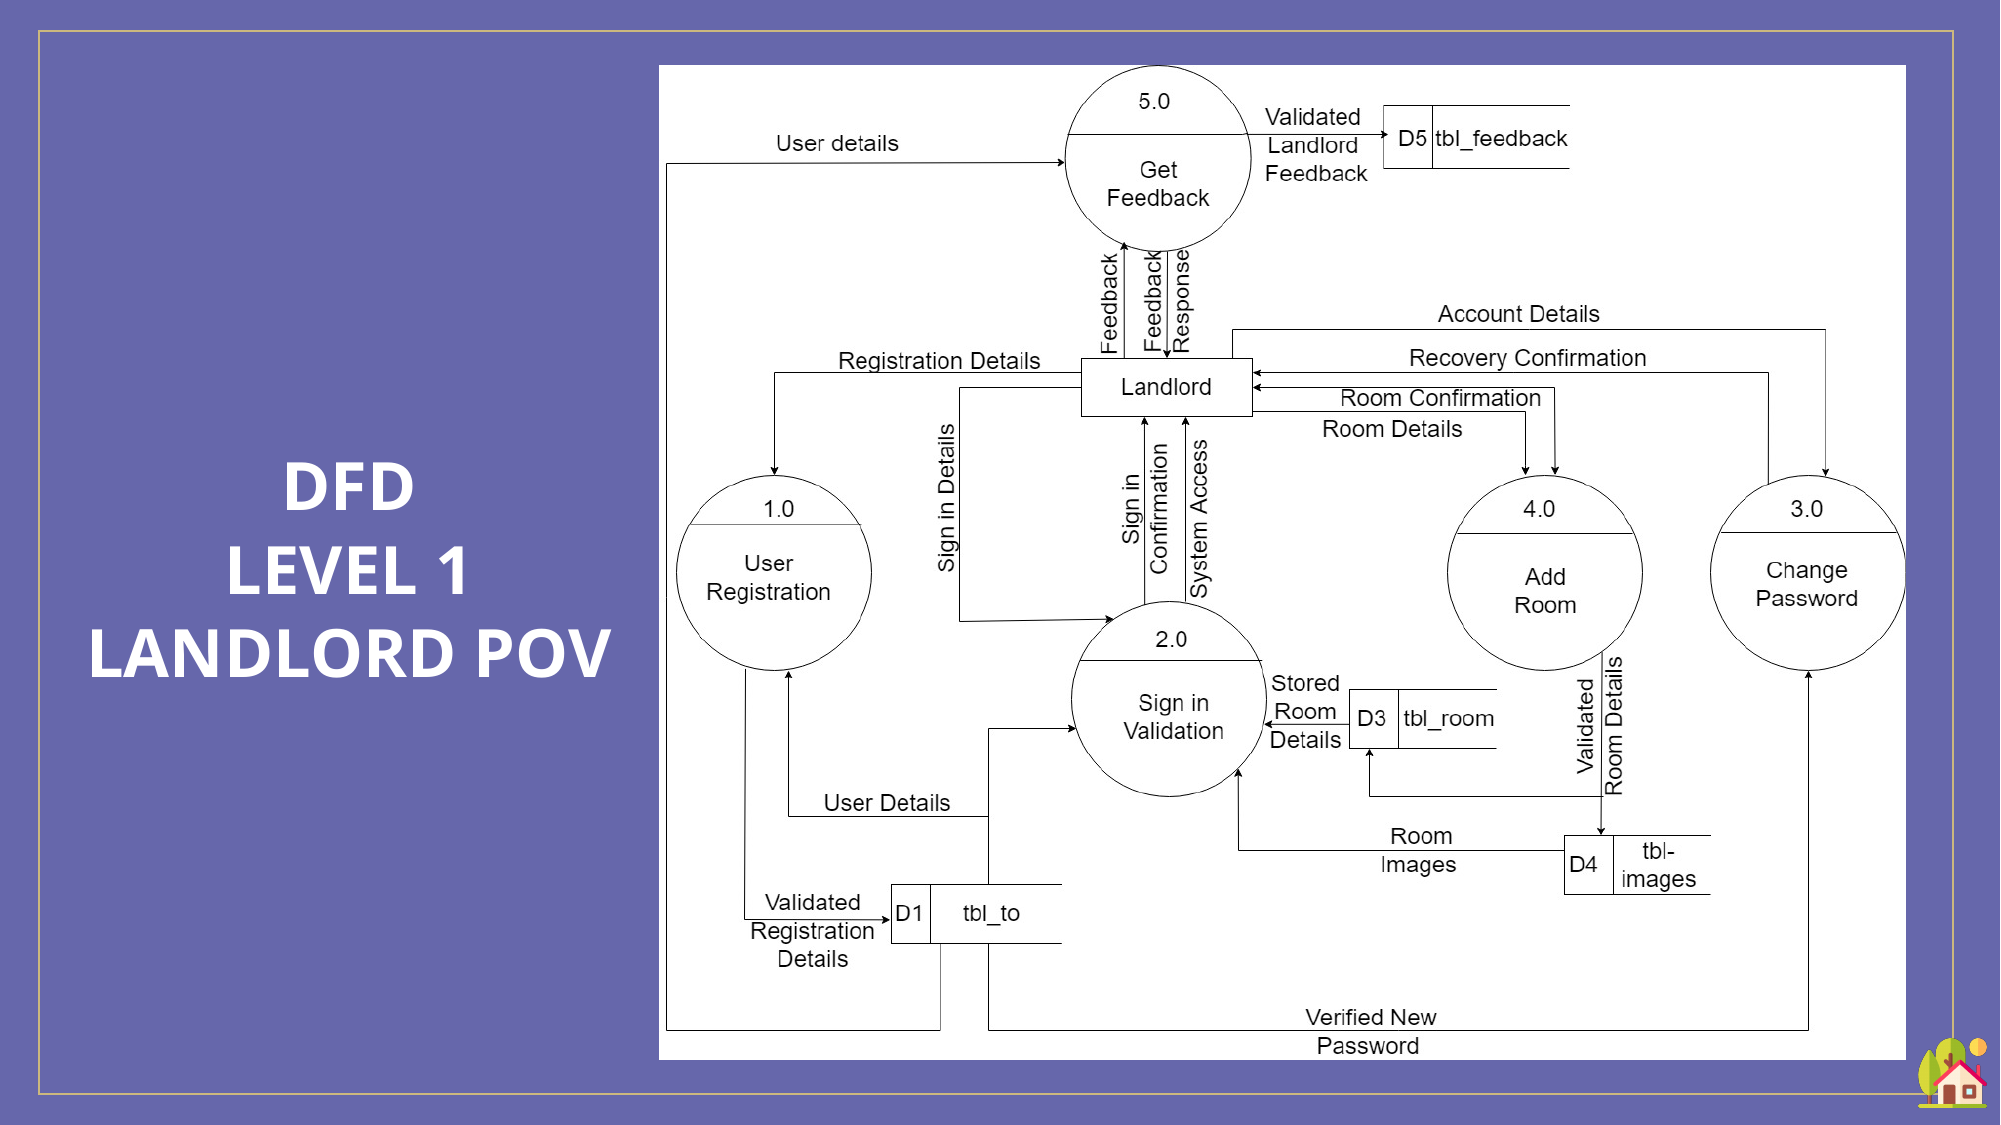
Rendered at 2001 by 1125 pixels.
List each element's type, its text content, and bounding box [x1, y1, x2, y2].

picture [1918, 1038, 1987, 1108]
title DFD LEVEL 1 Landlord pOV [0, 426, 659, 699]
picture [659, 65, 1906, 1060]
text_box [38, 30, 1954, 1095]
